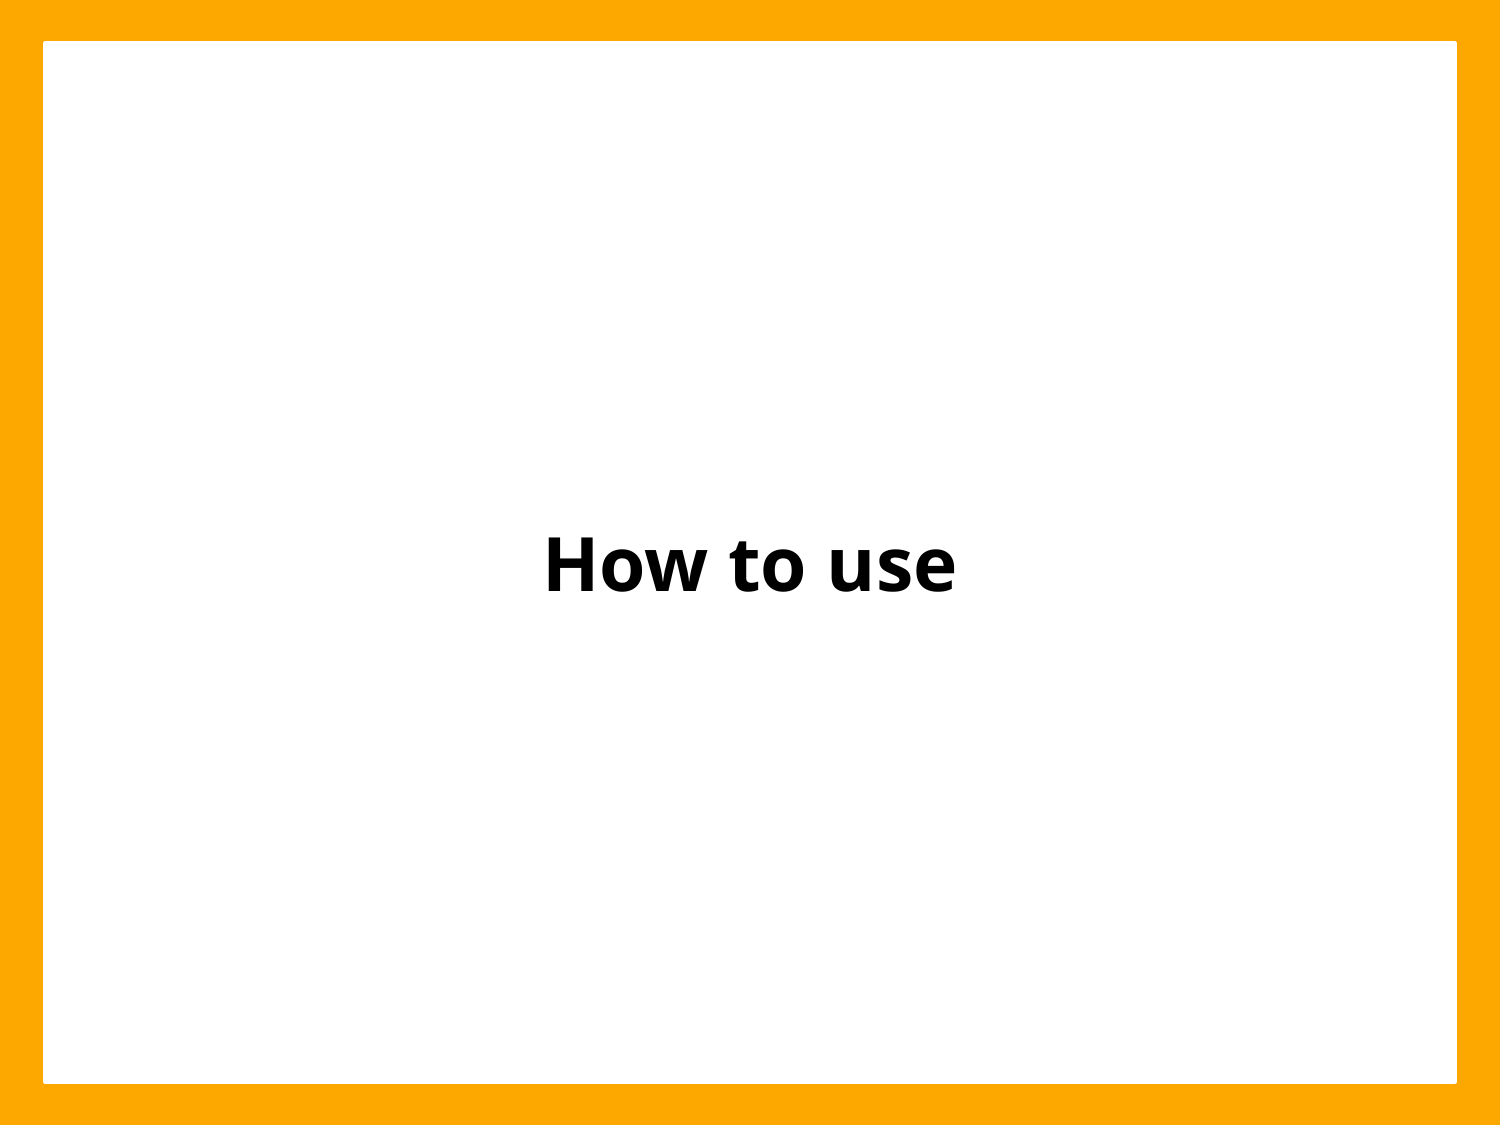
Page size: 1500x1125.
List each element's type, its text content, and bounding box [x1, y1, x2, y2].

text_box How to use [501, 509, 999, 615]
text_box [43, 41, 1457, 1084]
